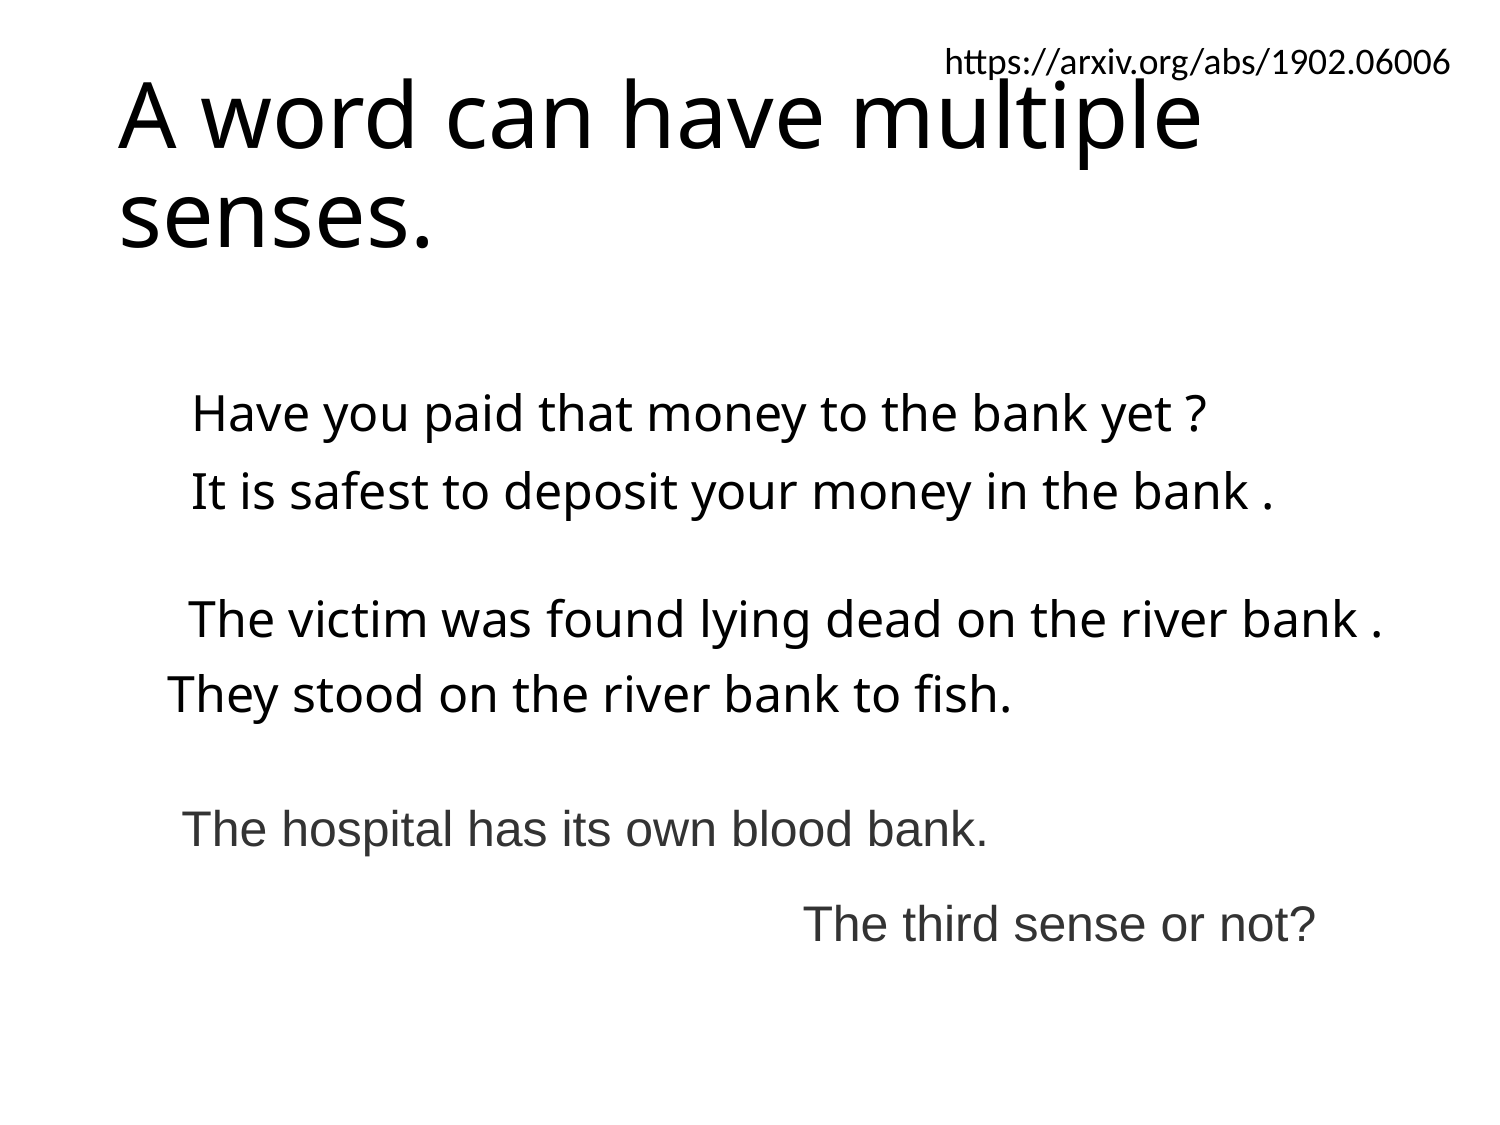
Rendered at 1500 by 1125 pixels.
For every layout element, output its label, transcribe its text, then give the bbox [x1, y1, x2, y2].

text_box The third sense or not? [787, 883, 1332, 959]
text_box They stood on the river bank to fish. [153, 655, 1042, 731]
text_box The victim was found lying dead on the river bank . [173, 580, 1500, 656]
text_box https://arxiv.org/abs/1902.06006 [929, 29, 1467, 90]
text_box The hospital has its own blood bank. [166, 788, 1005, 864]
text_box Have you paid that money to the bank yet ? [177, 374, 1355, 449]
title A word can have multiple senses. [103, 59, 1397, 278]
text_box It is safest to deposit your money in the bank . [177, 452, 1393, 528]
